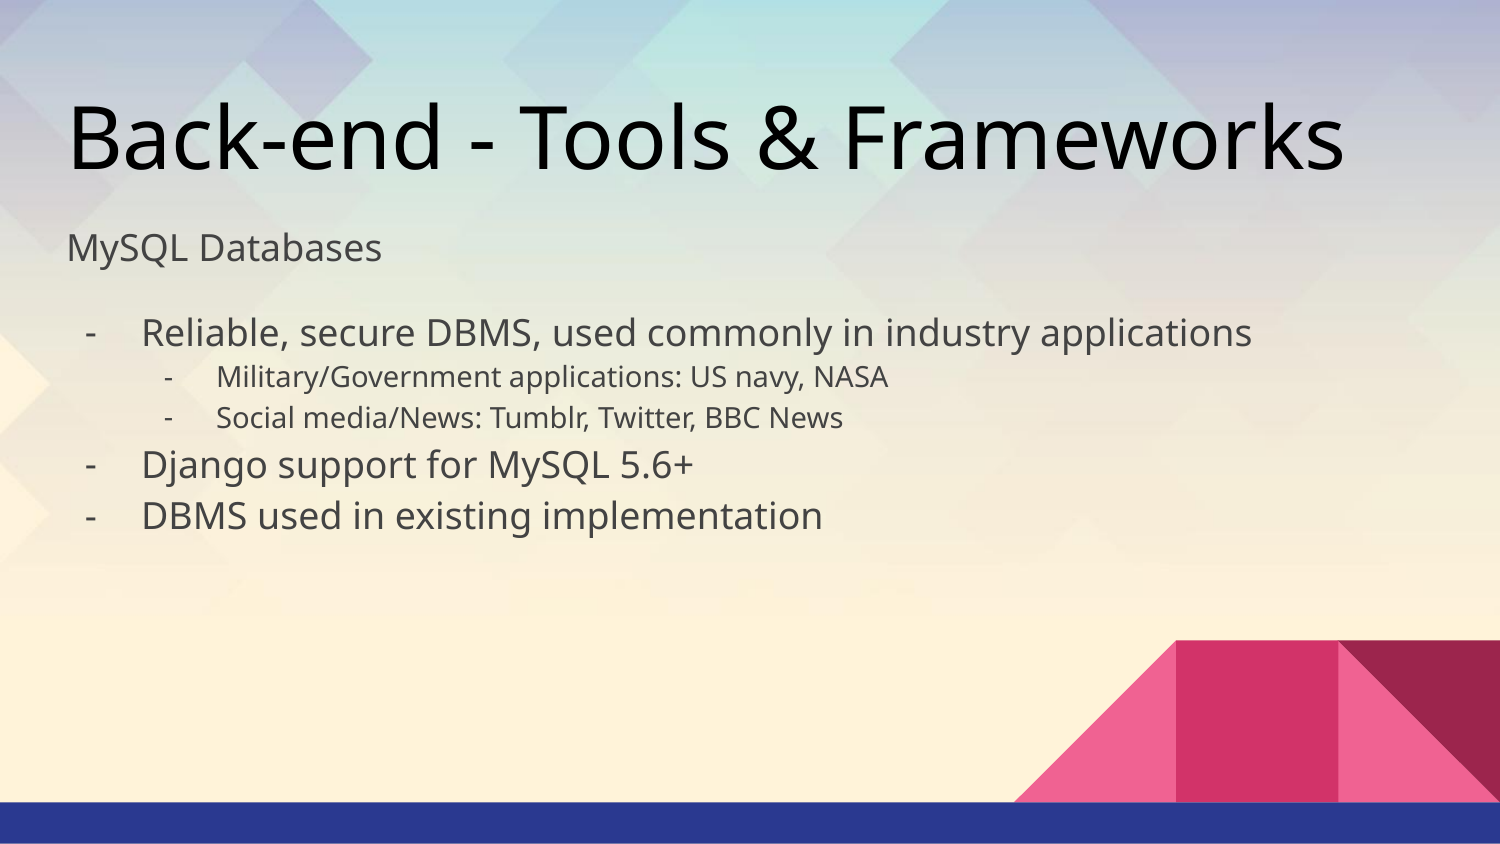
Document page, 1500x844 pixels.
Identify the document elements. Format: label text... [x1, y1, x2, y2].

title Back-end - Tools & Frameworks [51, 67, 1449, 167]
list MySQL Databases Reliable, secure DBMS, used commonly in industry applications Military/Government applications: US navy, NASA Social media/News: Tumblr, Twitter, BBC News Django support for MySQL 5.6+ DBMS used in existing implementation [51, 201, 1449, 750]
picture [0, 0, 1500, 802]
